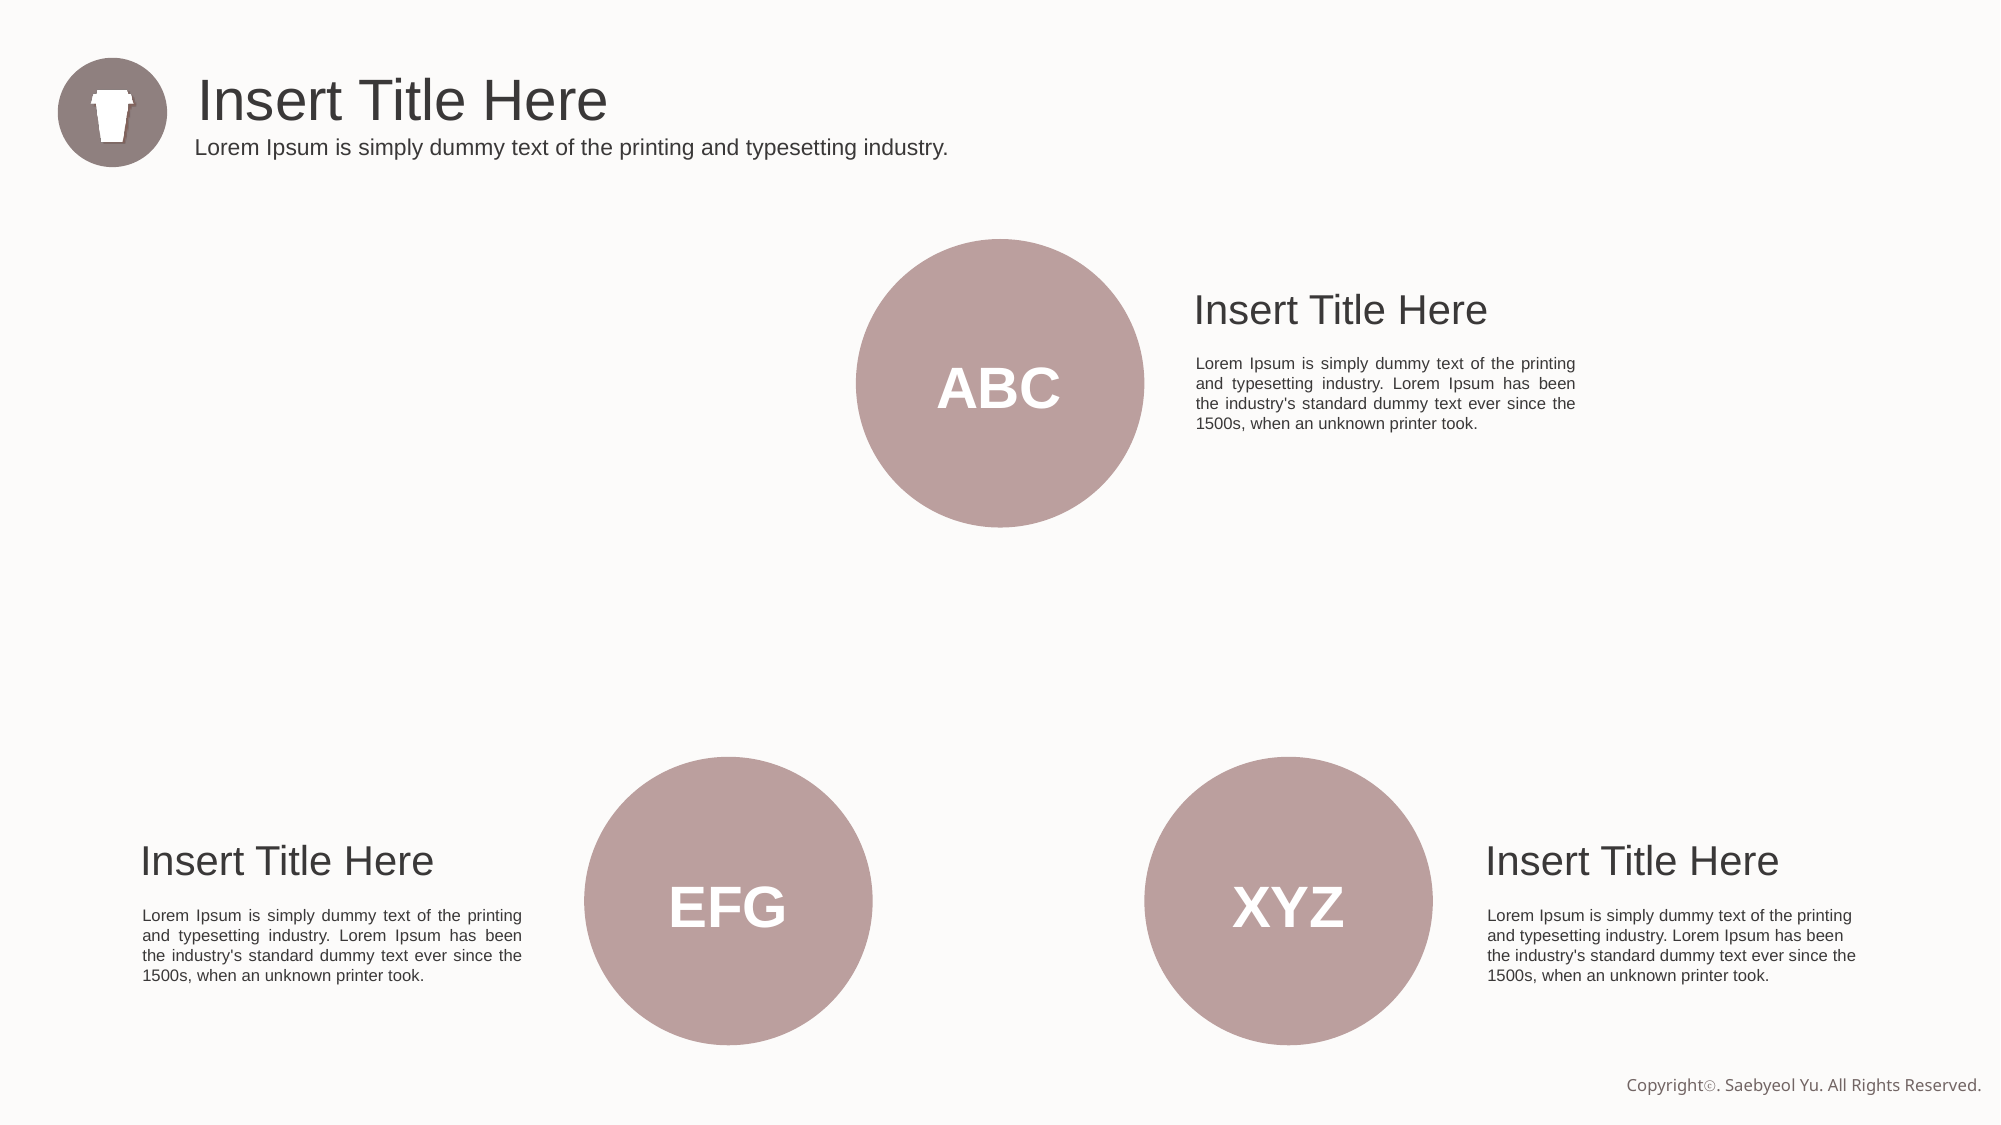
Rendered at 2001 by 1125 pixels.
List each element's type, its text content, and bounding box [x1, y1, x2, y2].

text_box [127, 826, 538, 994]
text_box ABC [921, 342, 1077, 428]
text_box [1143, 755, 1434, 1047]
text_box Copyrightⓒ. Saebyeol Yu. All Rights Reserved. [1611, 1067, 1998, 1102]
text_box [158, 80, 169, 145]
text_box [185, 54, 956, 169]
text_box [1472, 826, 1883, 994]
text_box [1181, 275, 1592, 442]
text_box [80, 56, 145, 67]
text_box [583, 755, 874, 1047]
text_box XYZ [1217, 862, 1360, 947]
text_box [56, 70, 151, 169]
picture [76, 67, 155, 150]
text_box [854, 237, 1146, 529]
text_box EFG [653, 861, 803, 947]
